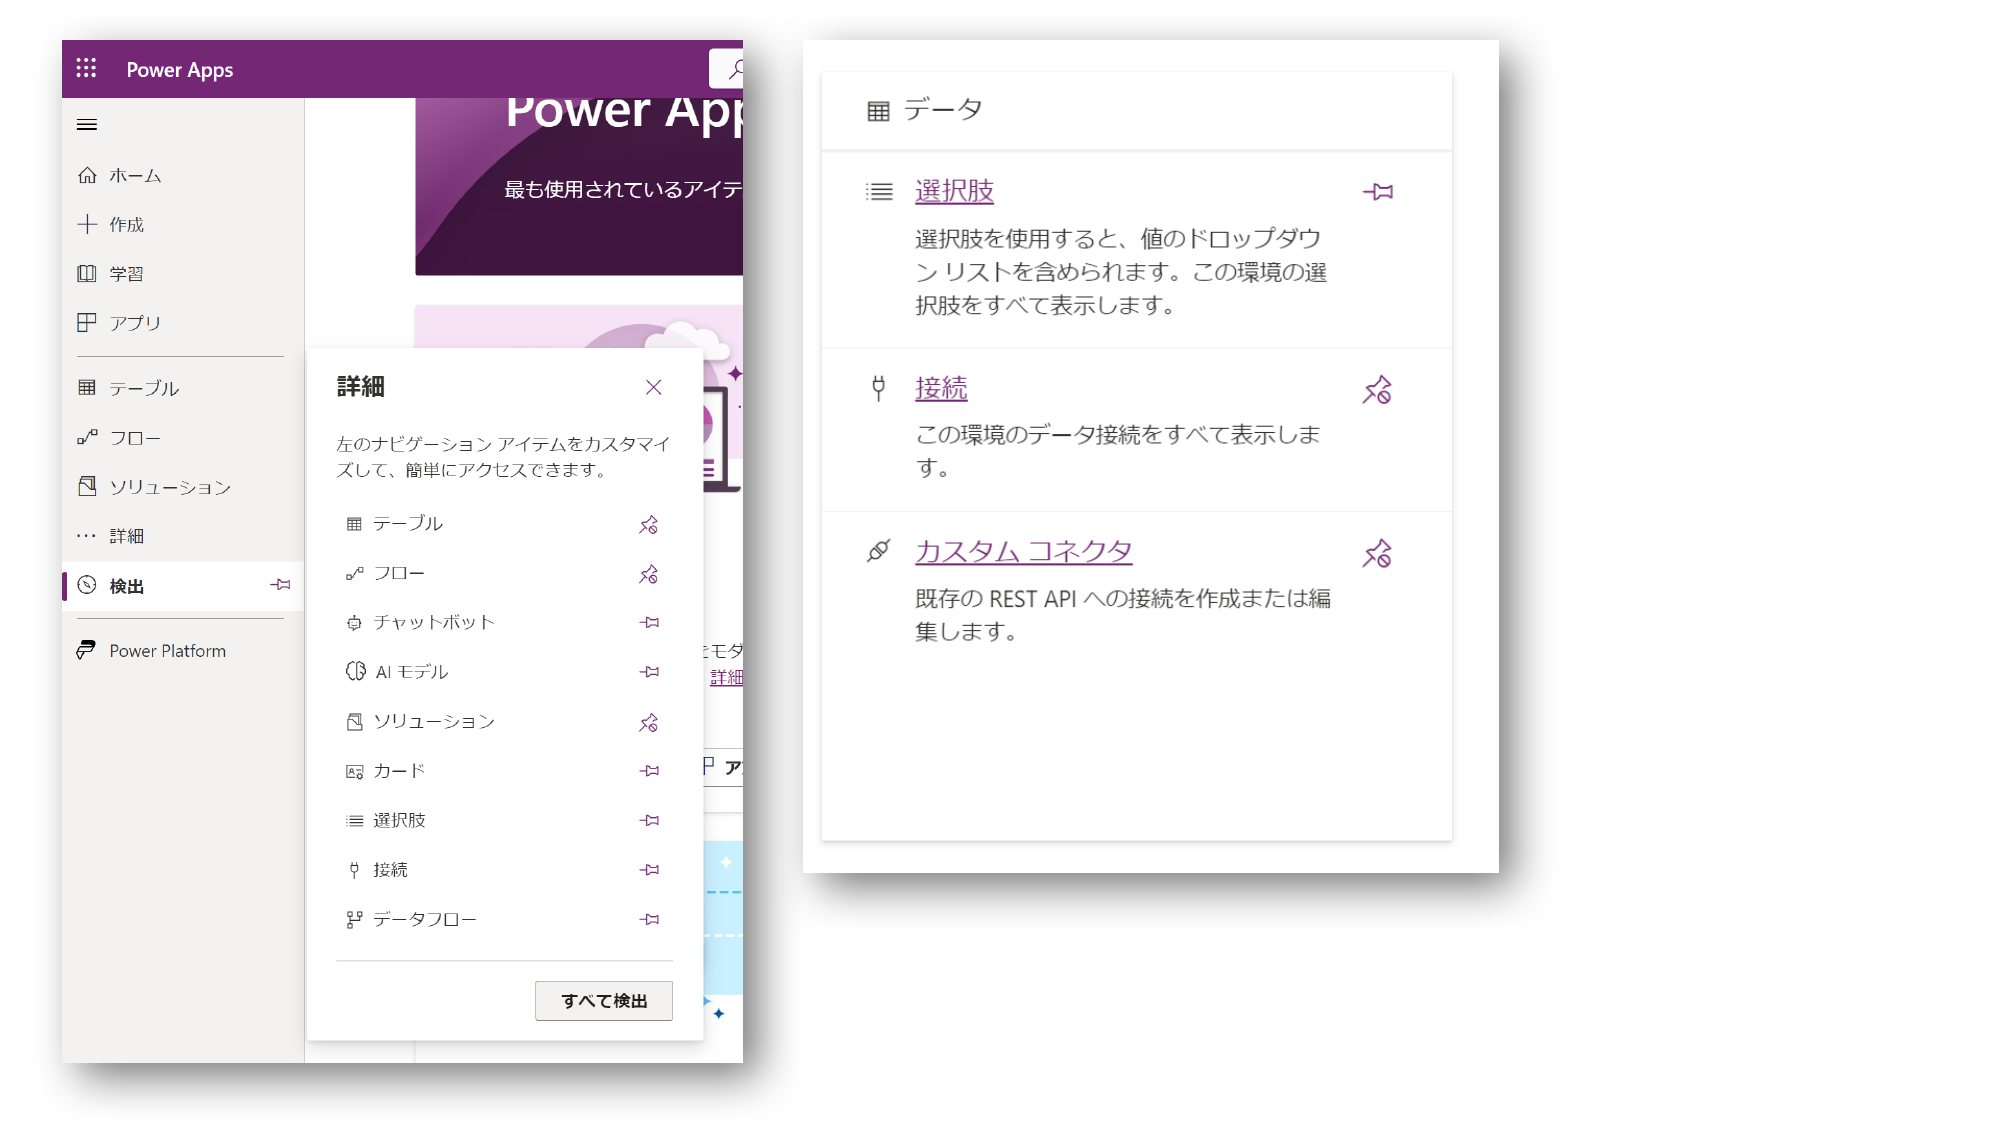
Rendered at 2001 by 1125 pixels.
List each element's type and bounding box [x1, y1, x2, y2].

picture [803, 40, 1499, 873]
picture [62, 40, 743, 1063]
